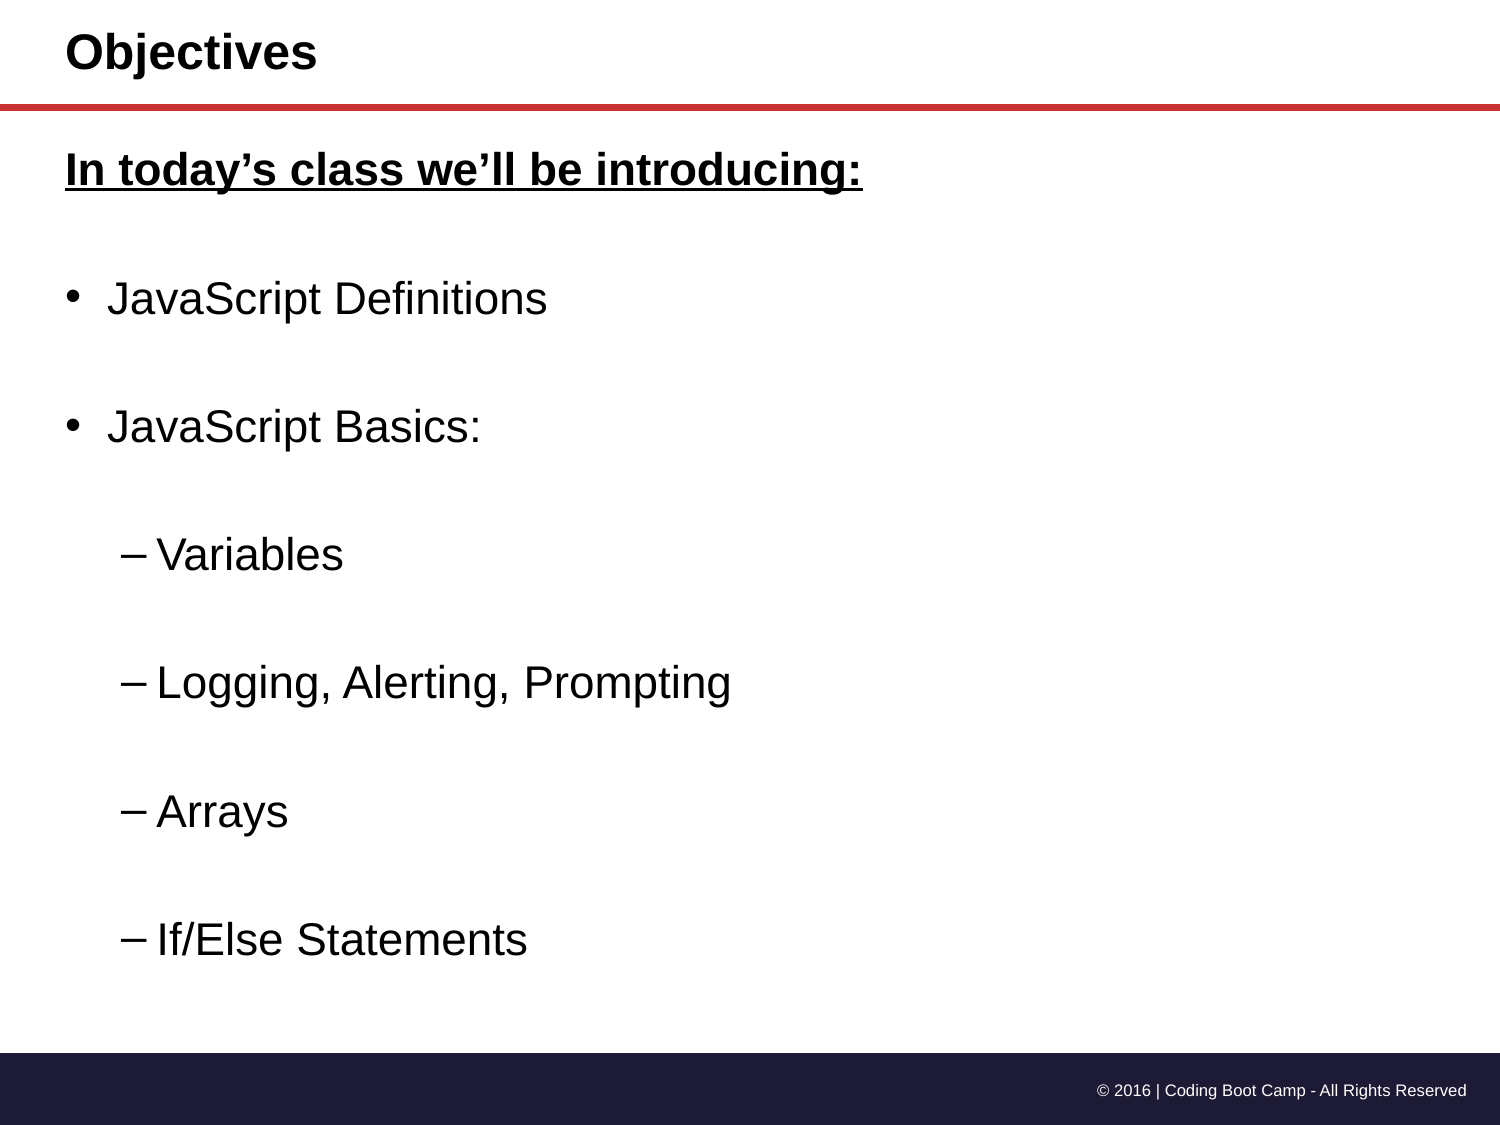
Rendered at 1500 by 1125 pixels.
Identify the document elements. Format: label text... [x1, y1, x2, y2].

text_box In today’s class we’ll be introducing: JavaScript Definitions JavaScript Basics: Variables Logging, Alerting, Prompting Arrays If/Else Statements [49, 125, 1484, 1035]
title Objectives [50, 0, 948, 108]
